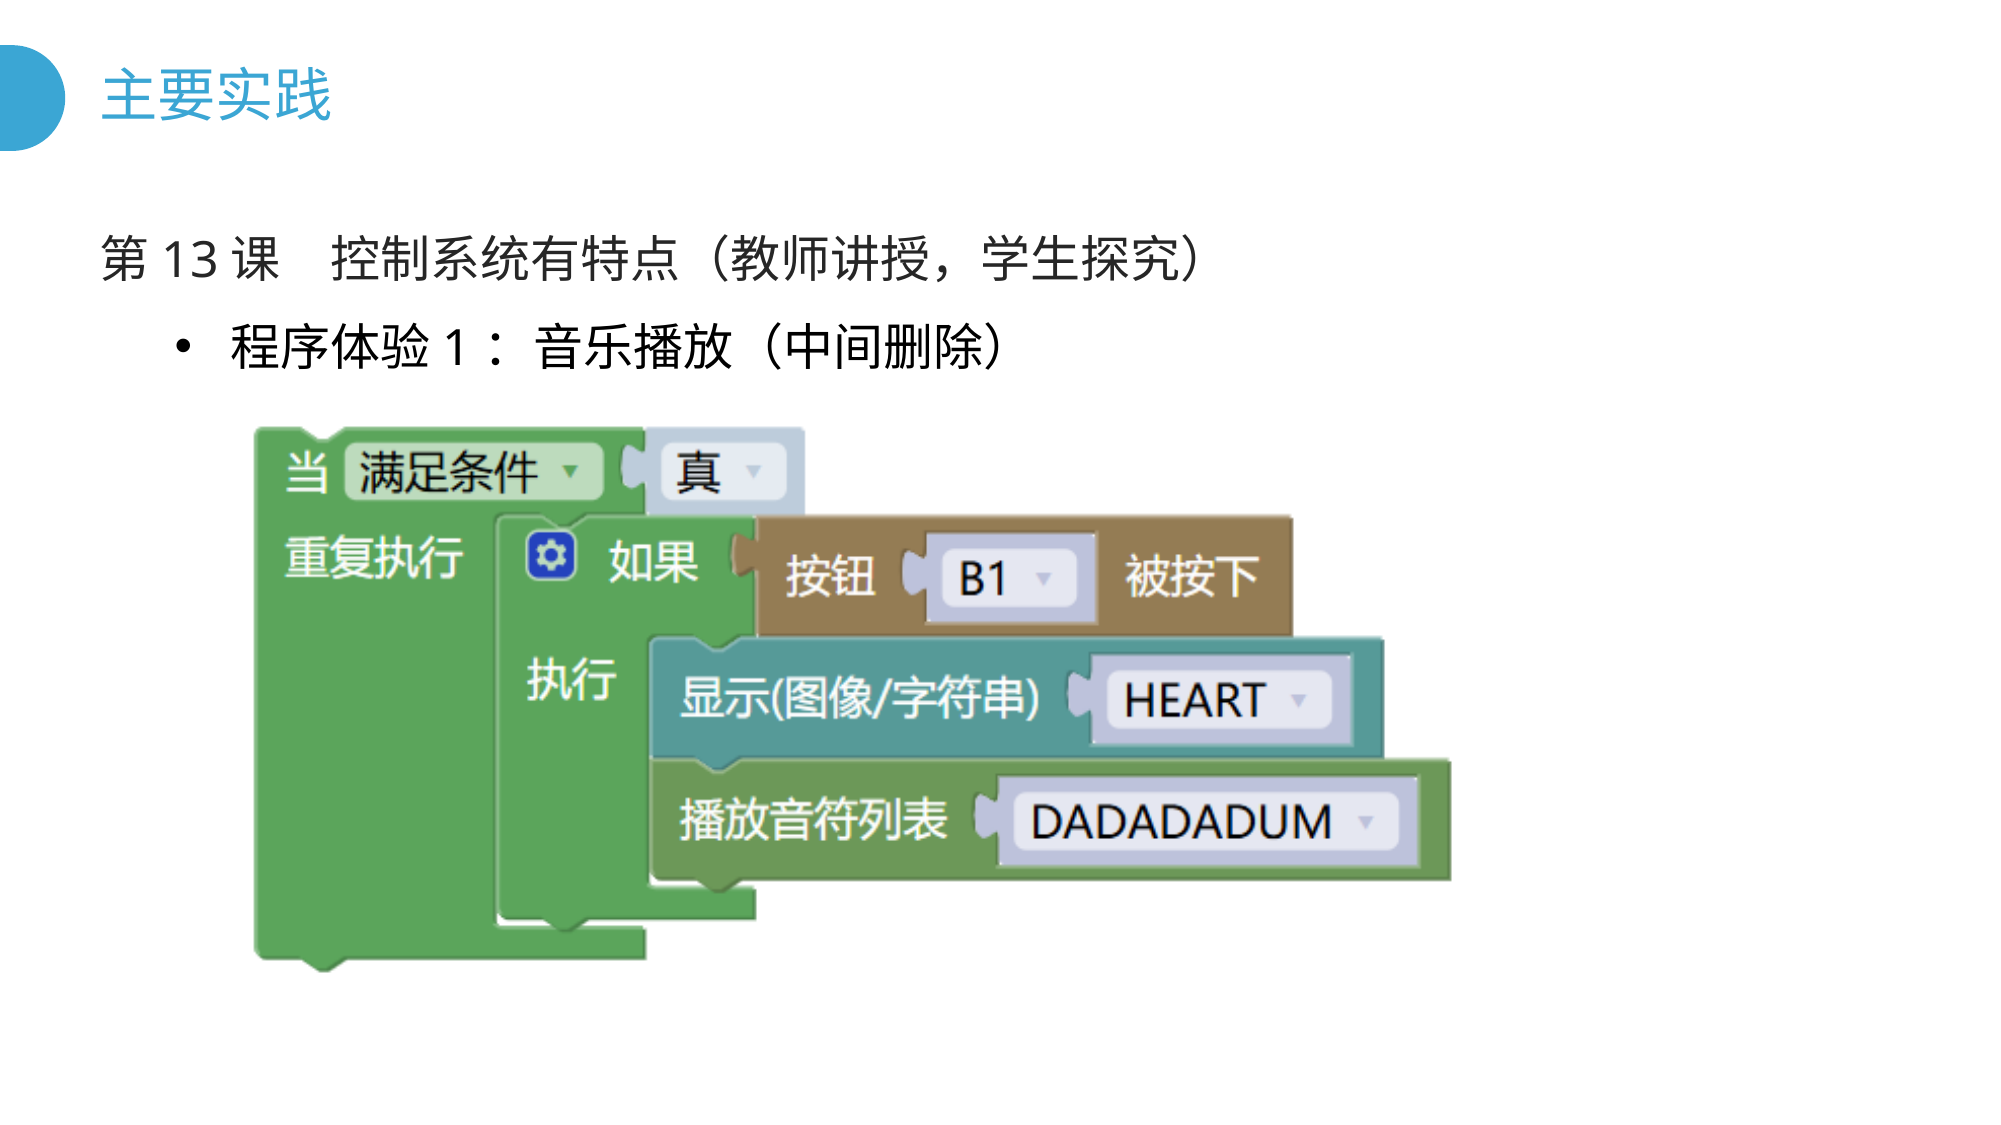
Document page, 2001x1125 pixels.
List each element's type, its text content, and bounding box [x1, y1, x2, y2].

picture [224, 407, 1460, 985]
title 主要实践 [84, 45, 1901, 151]
list 第13课 控制系统有特点（教师讲授，学生探究） 程序体验1：音乐播放（中间删除） [84, 201, 1901, 964]
